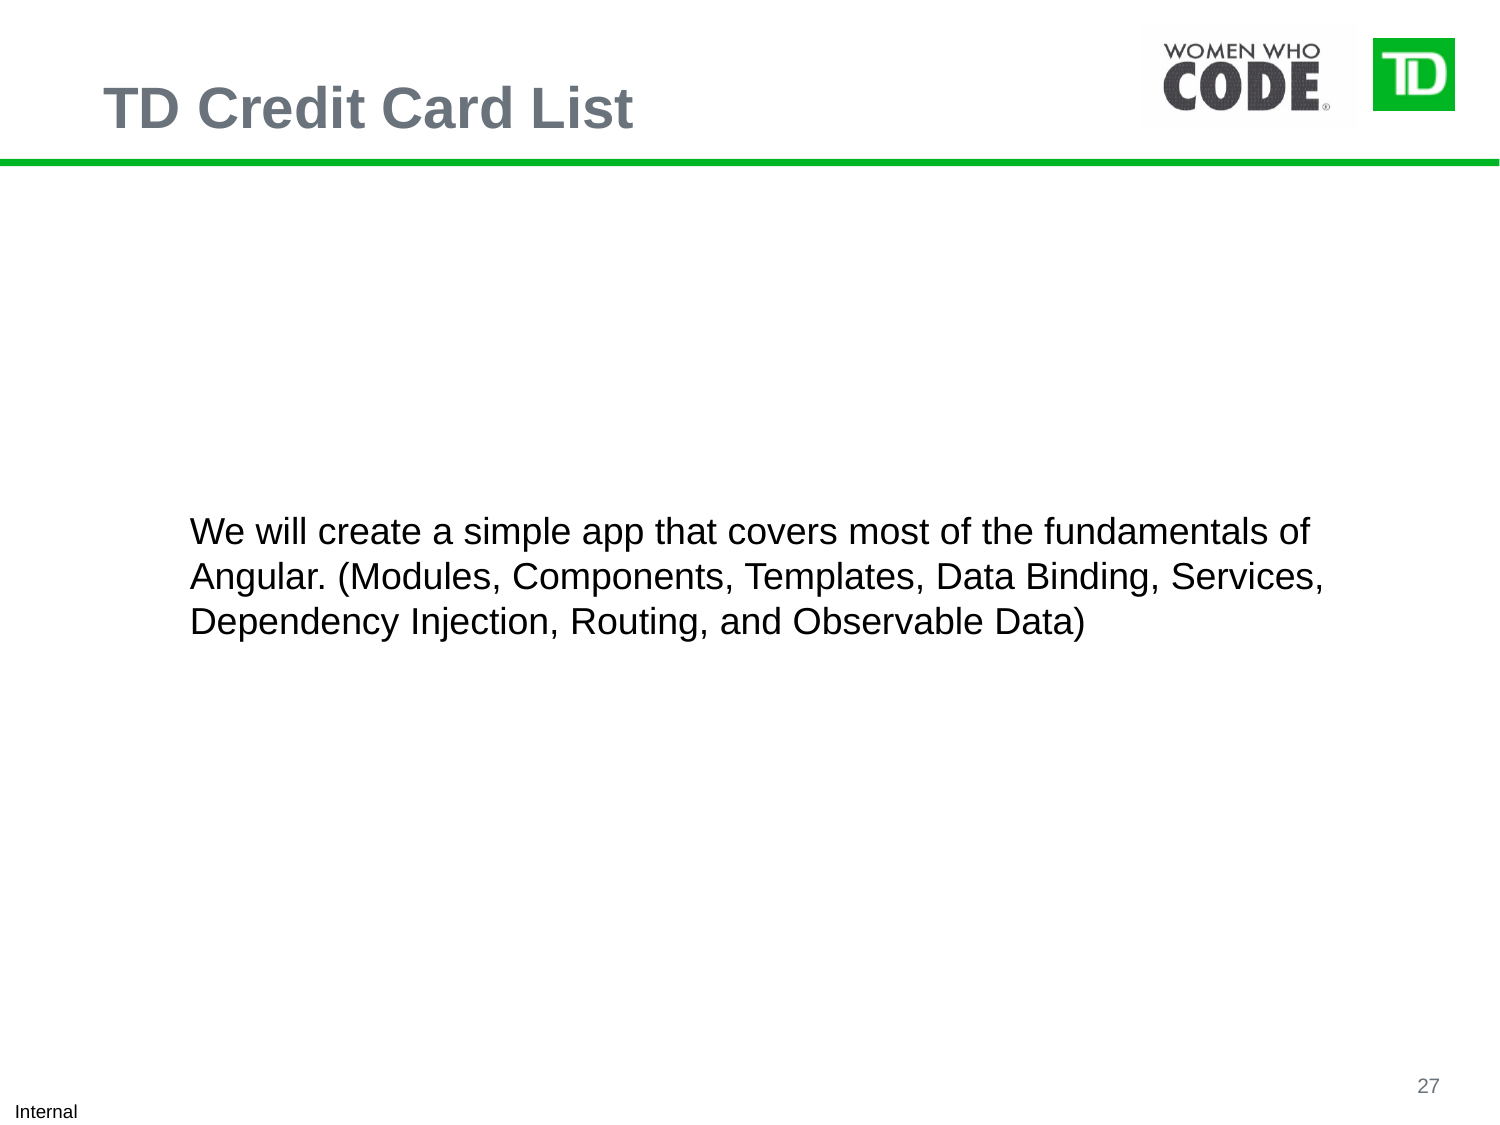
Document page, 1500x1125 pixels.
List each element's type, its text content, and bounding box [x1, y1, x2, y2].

text_box TD Credit Card List [88, 62, 650, 148]
text_box We will create a simple app that covers most of the fundamentals of Angular. (Modules, Components, Templates, Data Binding, Services, Dependency Injection, Routing, and Observable Data) [174, 499, 1350, 695]
picture [1140, 22, 1357, 128]
slide_number 27 [1348, 1065, 1456, 1102]
picture [1373, 38, 1455, 111]
